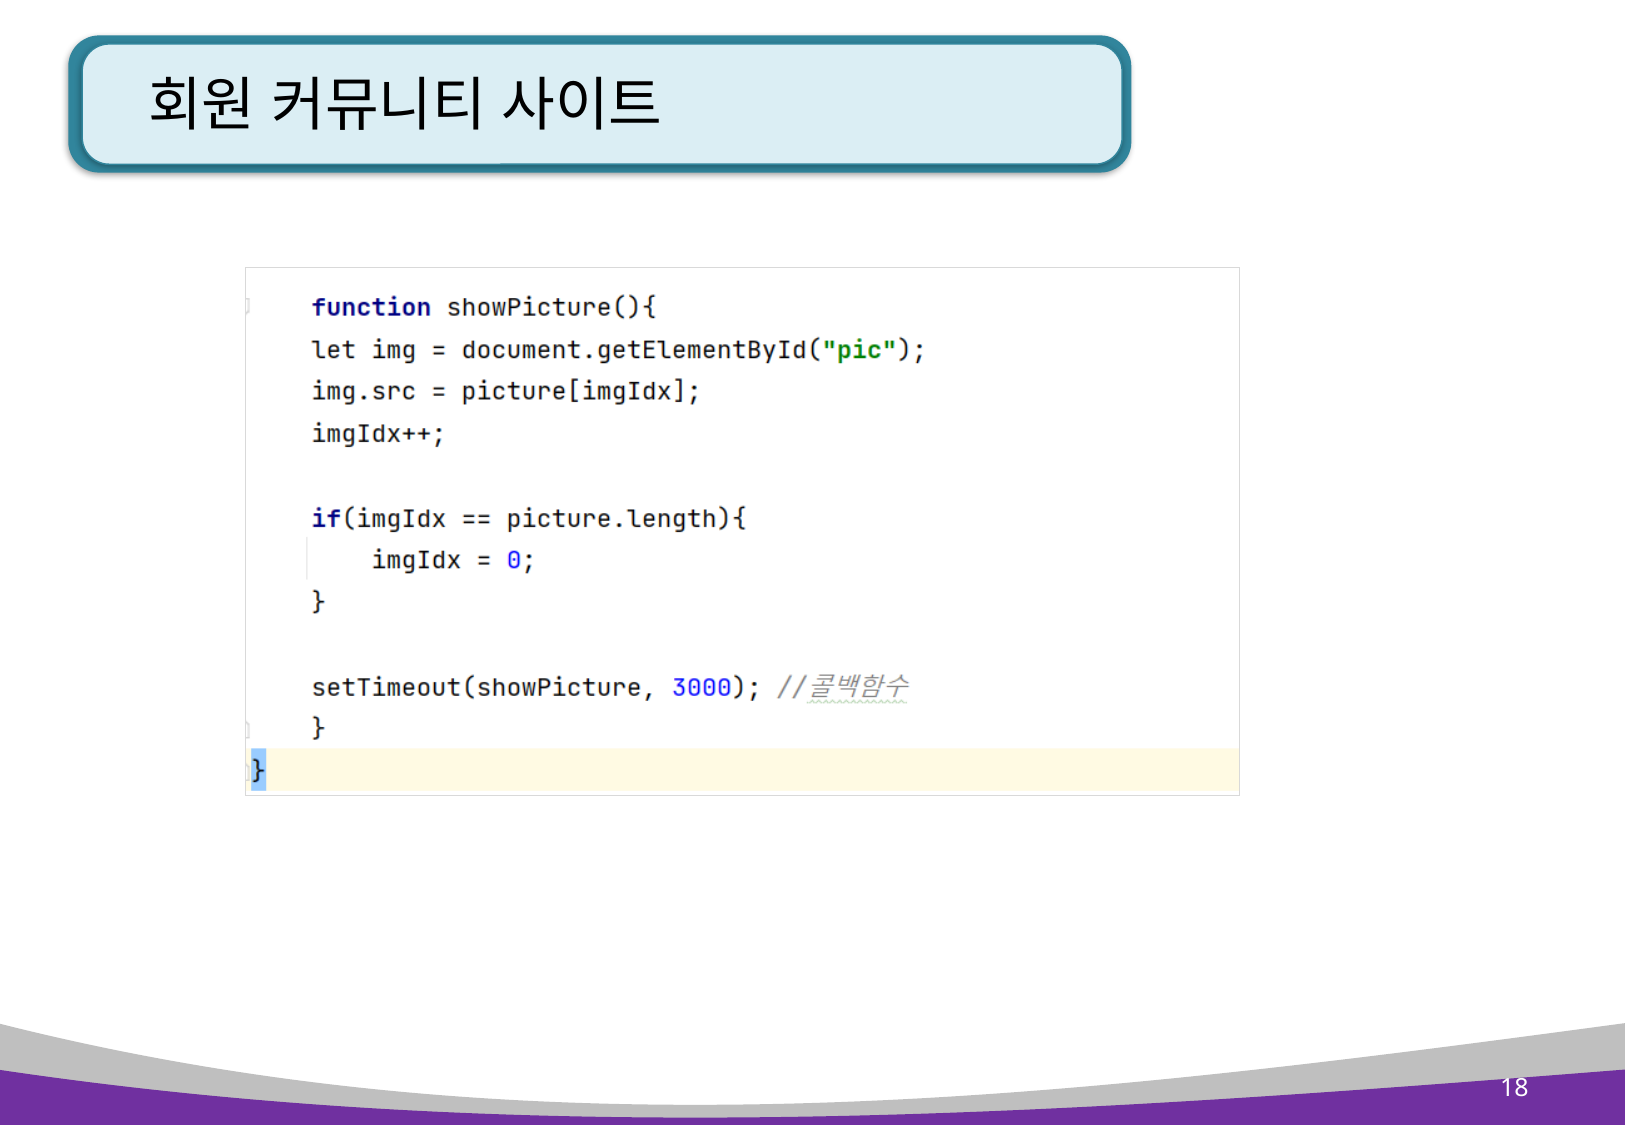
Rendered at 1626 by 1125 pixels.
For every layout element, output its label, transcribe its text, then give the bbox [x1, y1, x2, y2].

slide_number 18 [1452, 1058, 1544, 1119]
picture [245, 266, 1240, 797]
title 회원 커뮤니티 사이트 [103, 32, 1121, 173]
